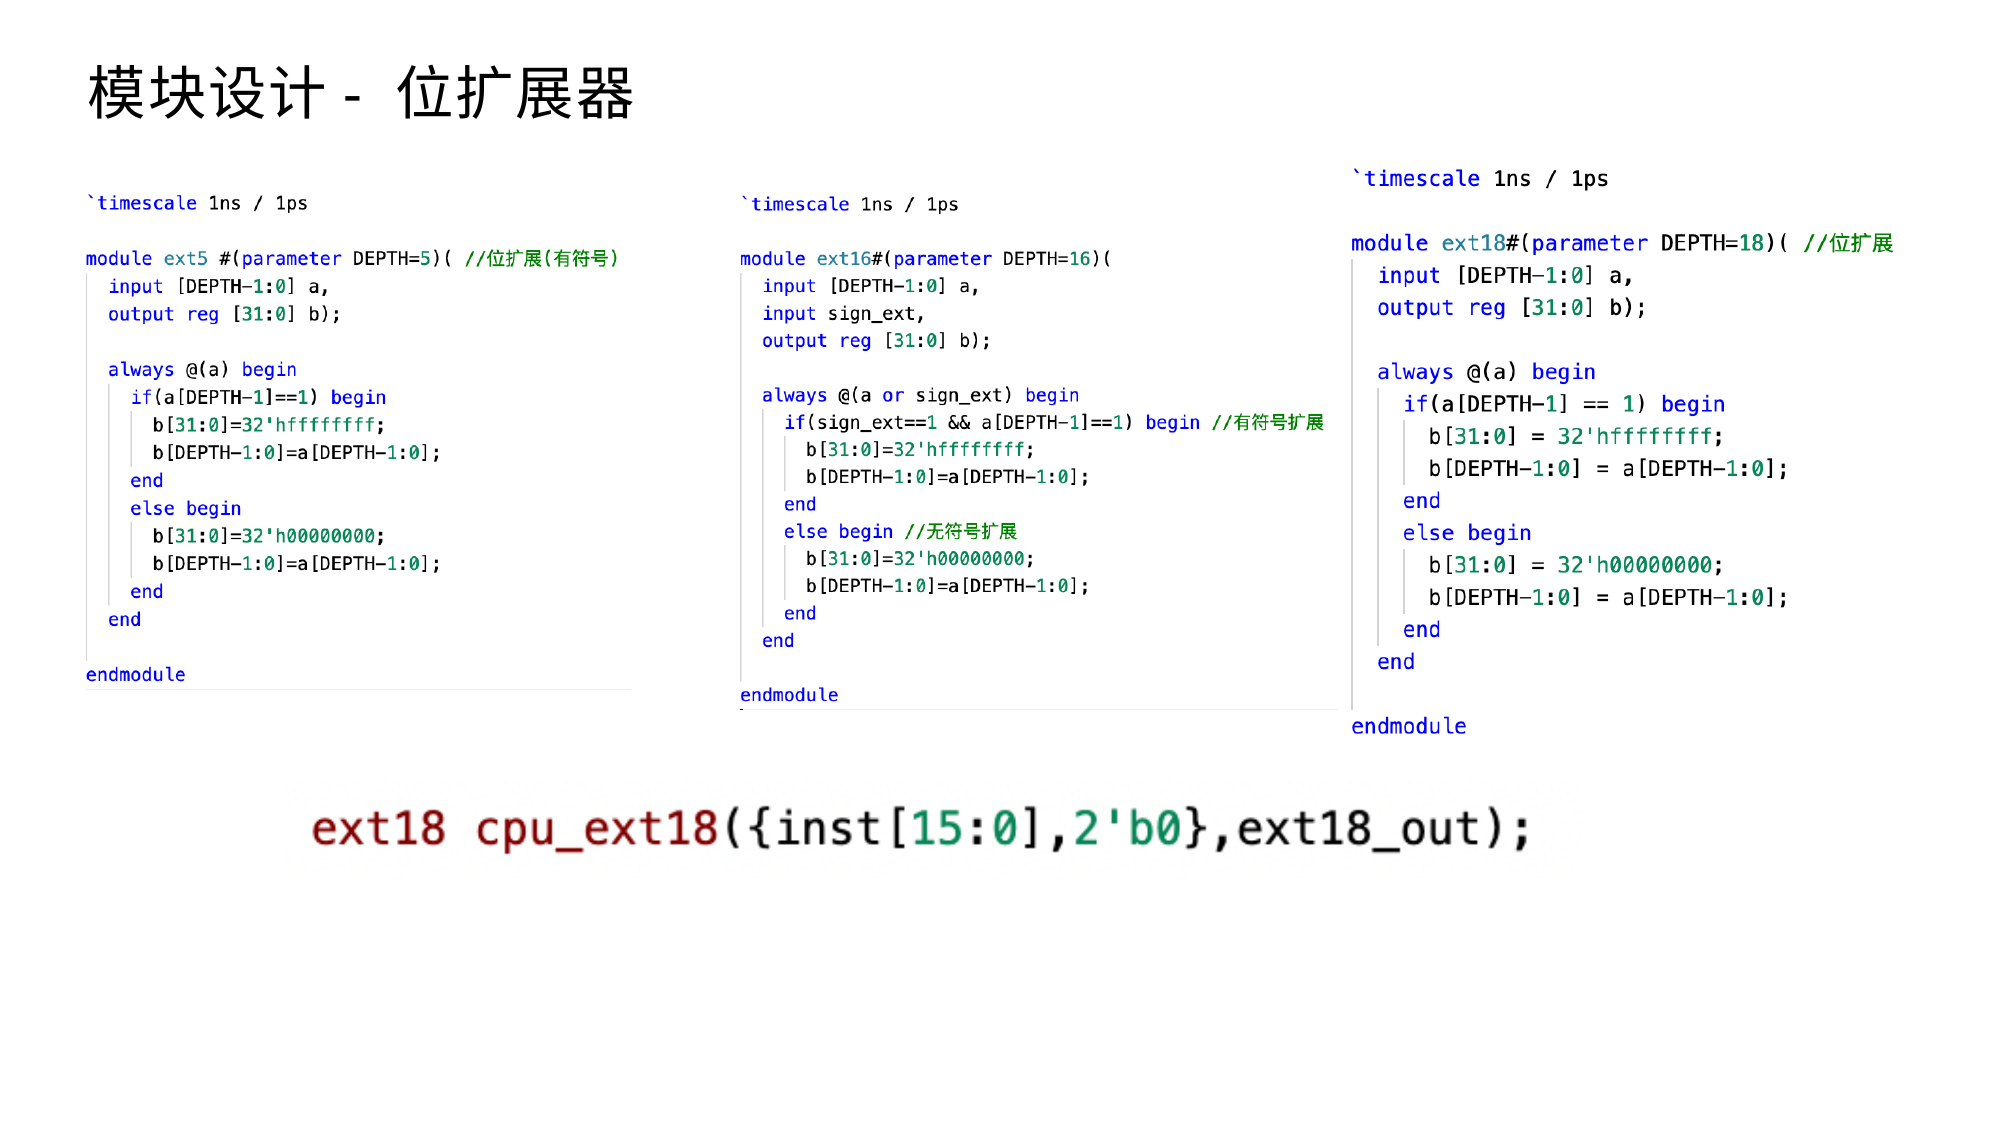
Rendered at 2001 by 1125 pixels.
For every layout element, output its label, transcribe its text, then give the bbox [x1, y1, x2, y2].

picture [732, 157, 1944, 742]
text_box 模块设计- 位扩展器 [73, 49, 1305, 134]
picture [283, 780, 1587, 879]
picture [73, 189, 631, 691]
